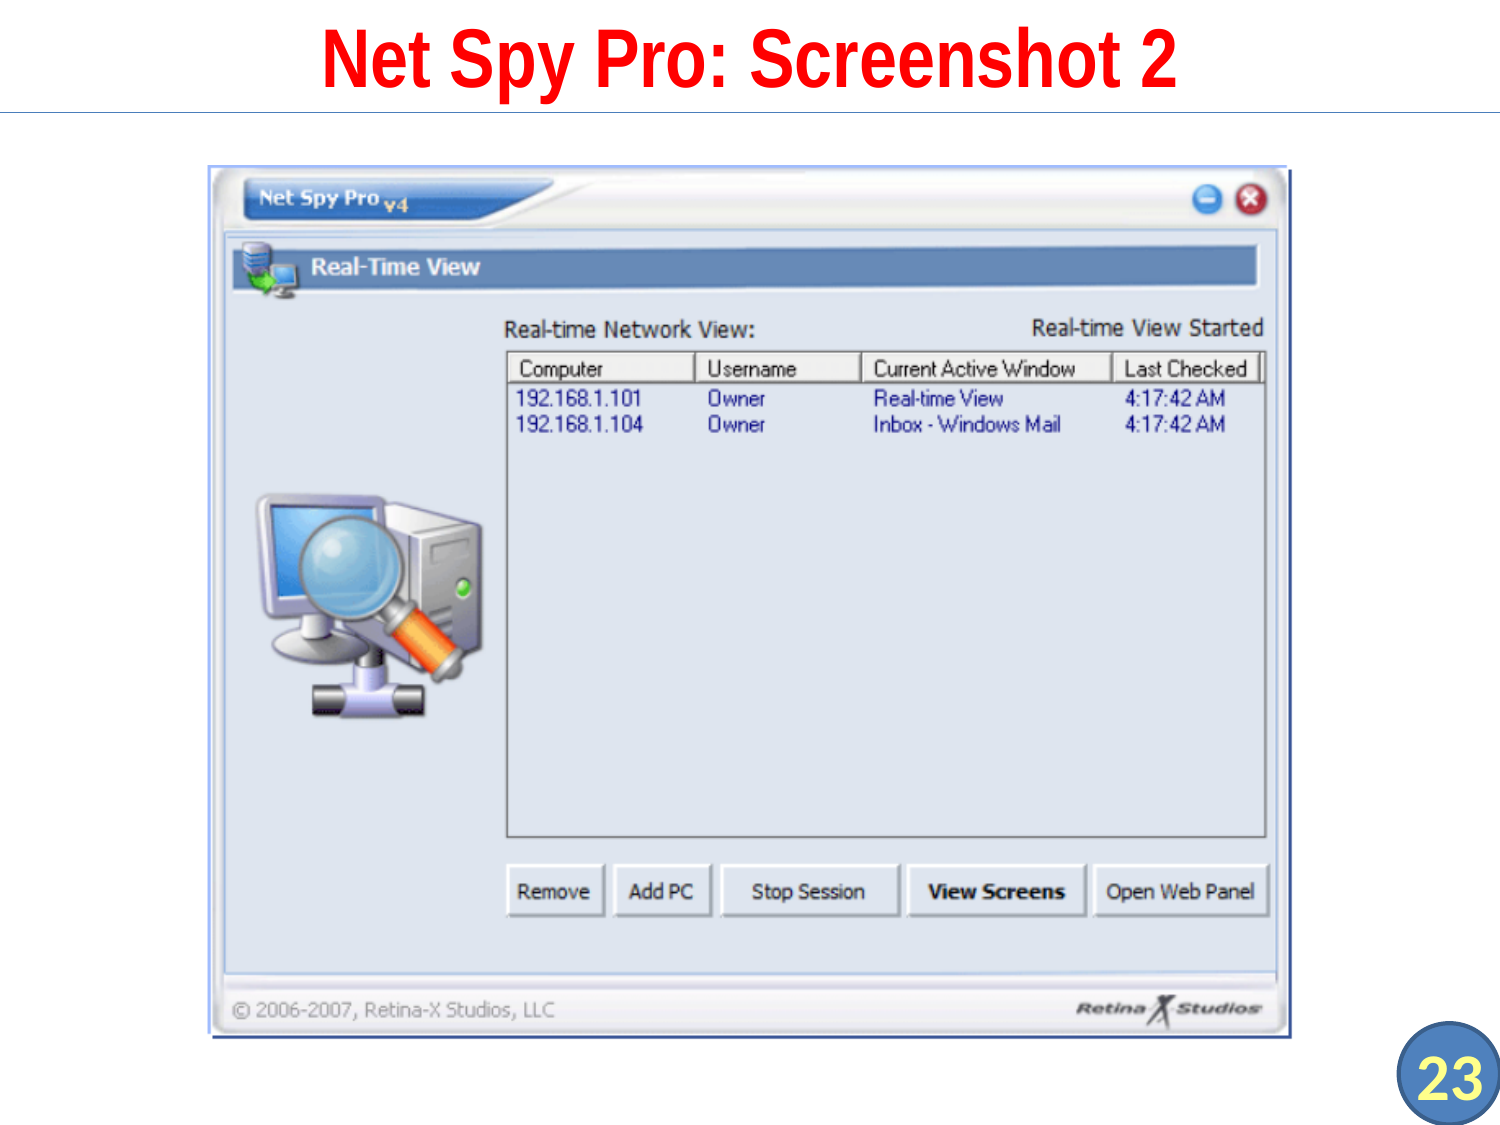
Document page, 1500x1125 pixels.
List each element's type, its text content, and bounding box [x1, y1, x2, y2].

title Net Spy Pro: Screenshot 2 [0, 0, 1500, 113]
picture [202, 165, 1298, 1045]
slide_number 23 [1399, 1023, 1500, 1125]
